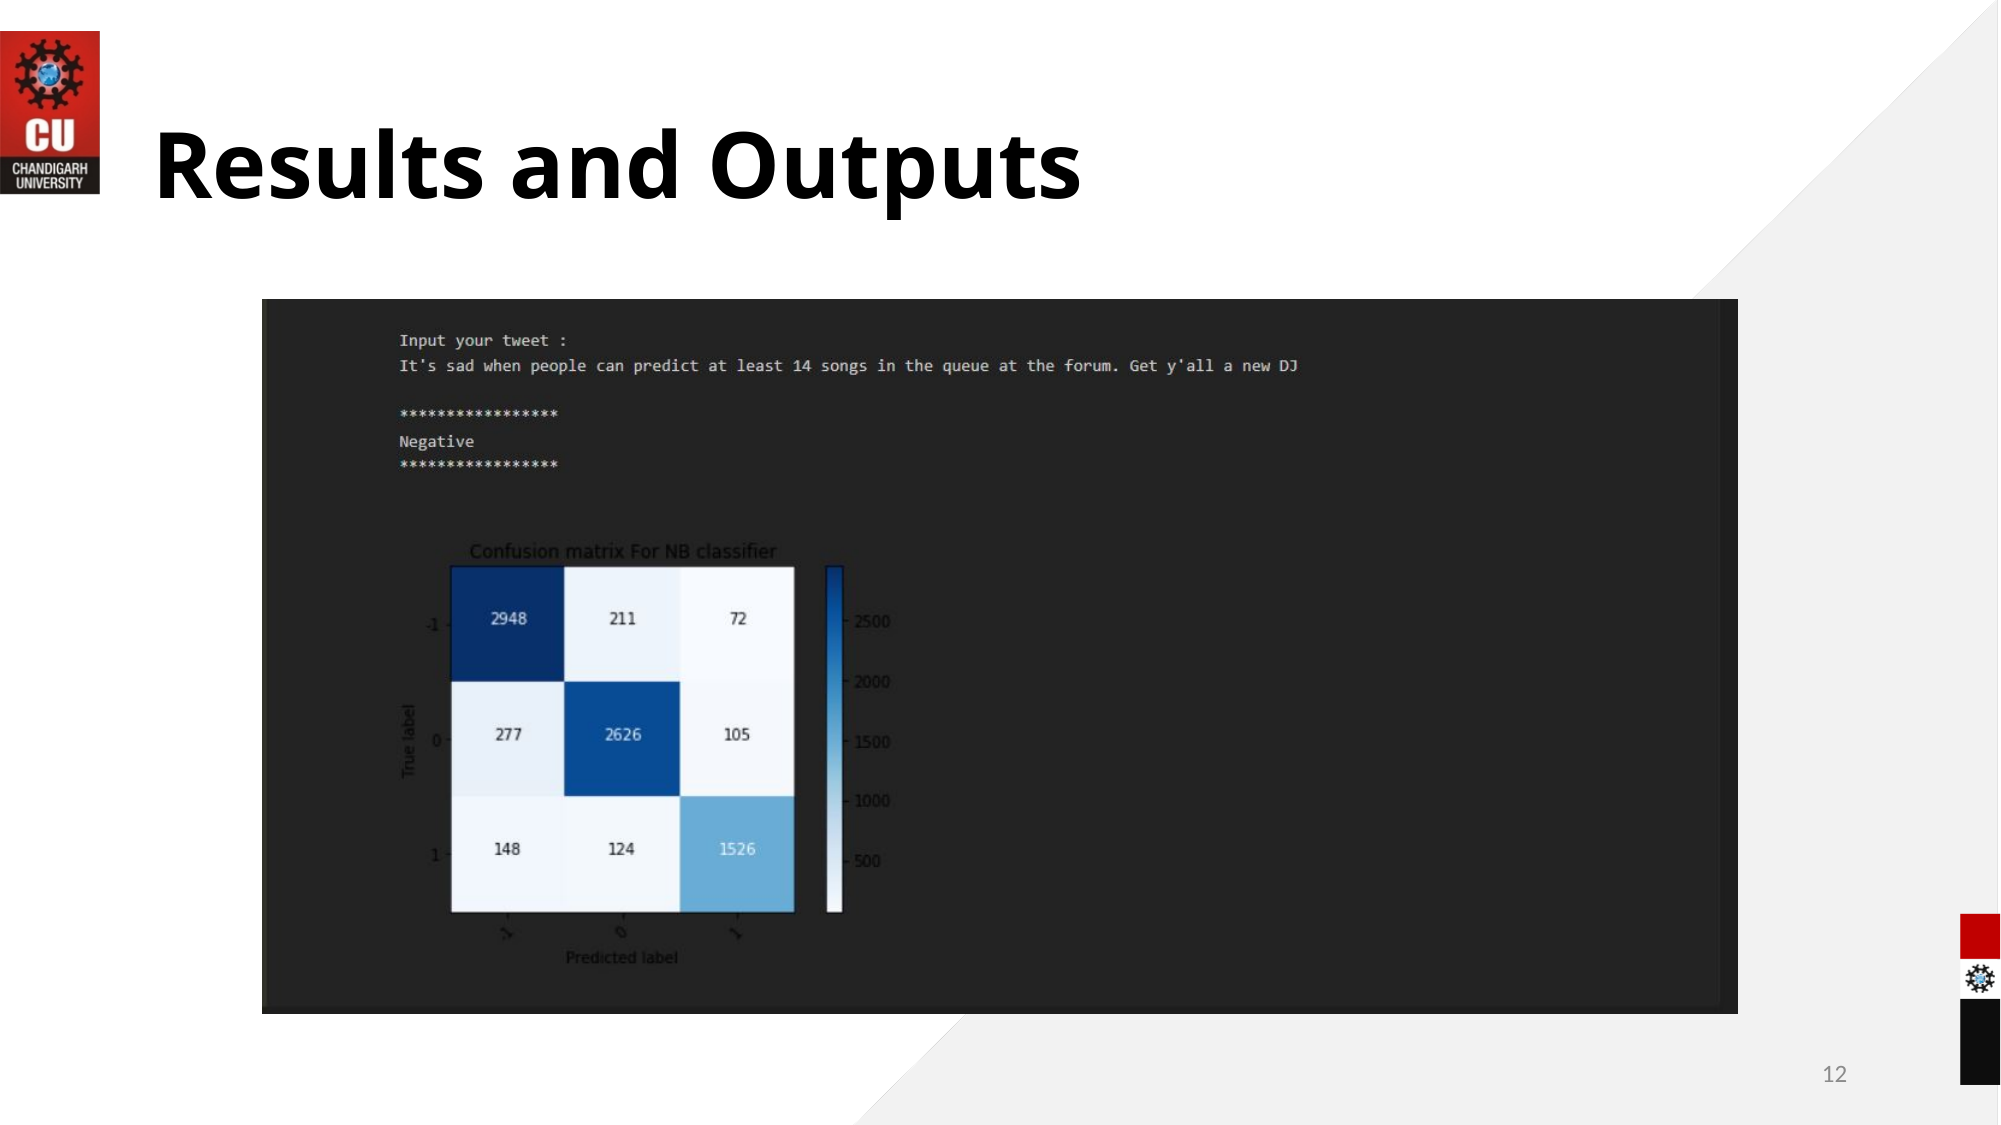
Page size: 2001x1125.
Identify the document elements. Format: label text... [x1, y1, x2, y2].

picture [0, 0, 2001, 1125]
title Results and Outputs [137, 59, 1863, 278]
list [262, 299, 1738, 1014]
slide_number 12 [1412, 1042, 1863, 1103]
